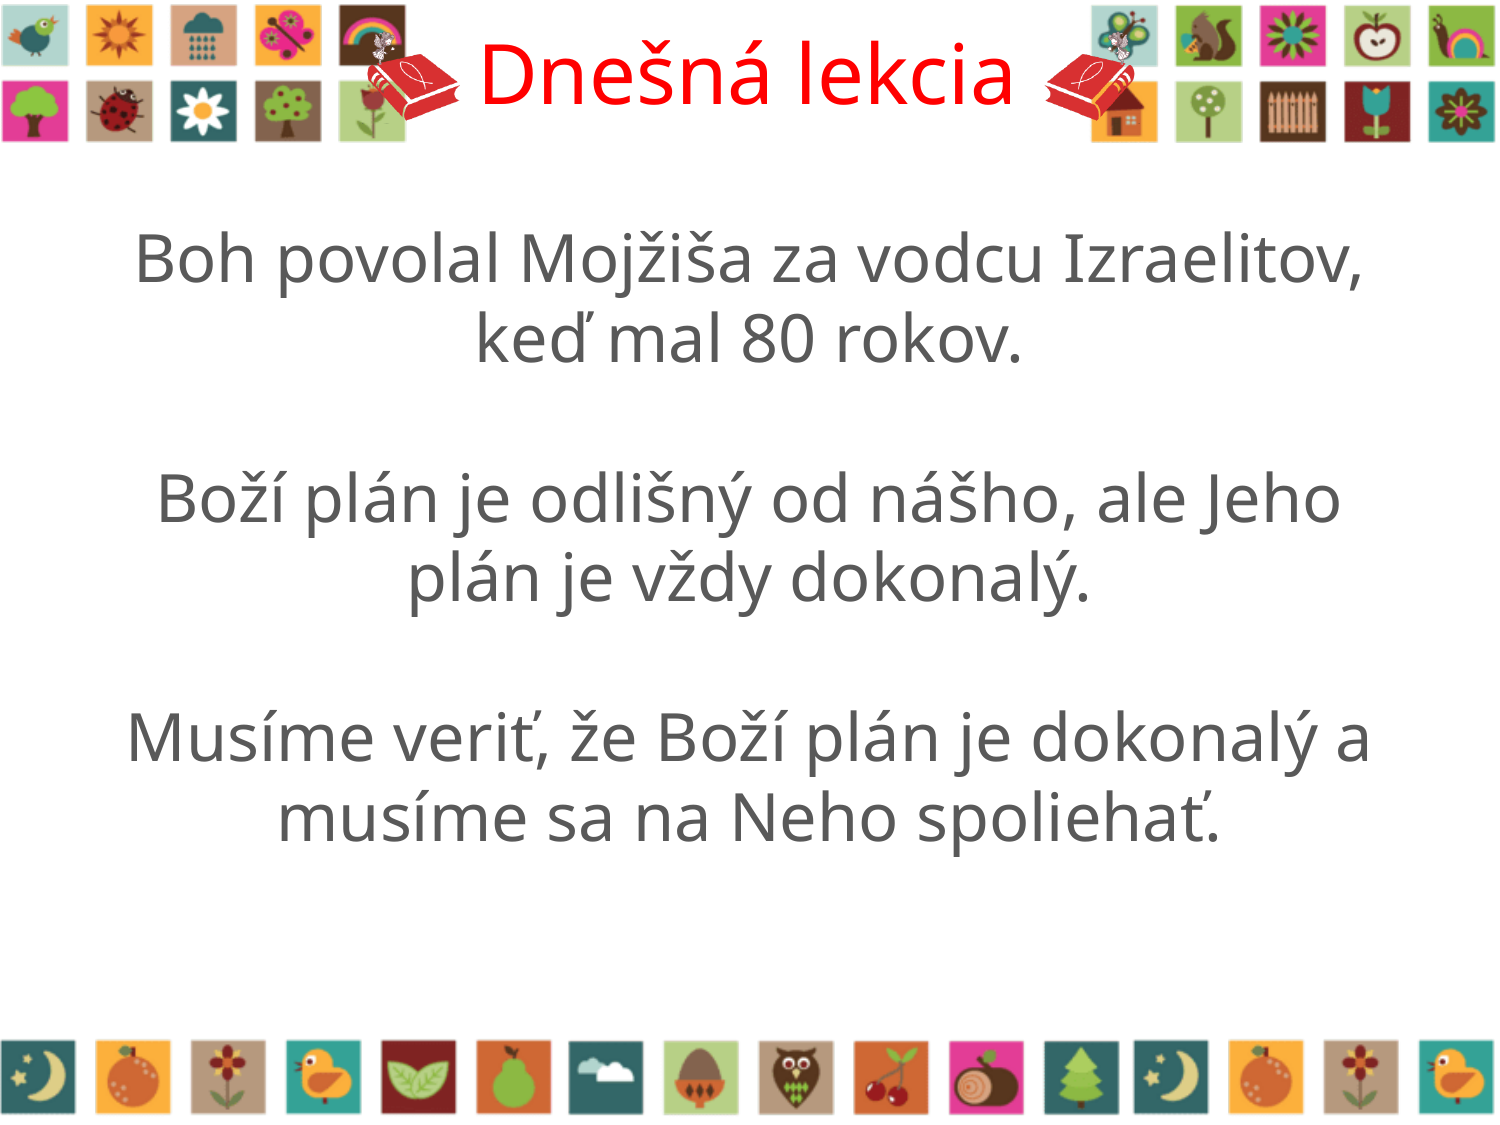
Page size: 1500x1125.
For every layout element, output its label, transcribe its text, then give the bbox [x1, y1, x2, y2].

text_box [0, 1028, 1500, 1118]
picture [0, 3, 492, 150]
text_box Boh povolal Mojžiša za vodcu Izraelitov, keď mal 80 rokov. Boží plán je odlišný od nášho, ale Jeho plán je vždy dokonalý. Musíme veriť, že Boží plán je dokonalý a musíme sa na Neho spoliehať. [76, 208, 1424, 863]
text_box Dnešná lekcia [425, 13, 1077, 129]
picture [1013, 3, 1500, 150]
